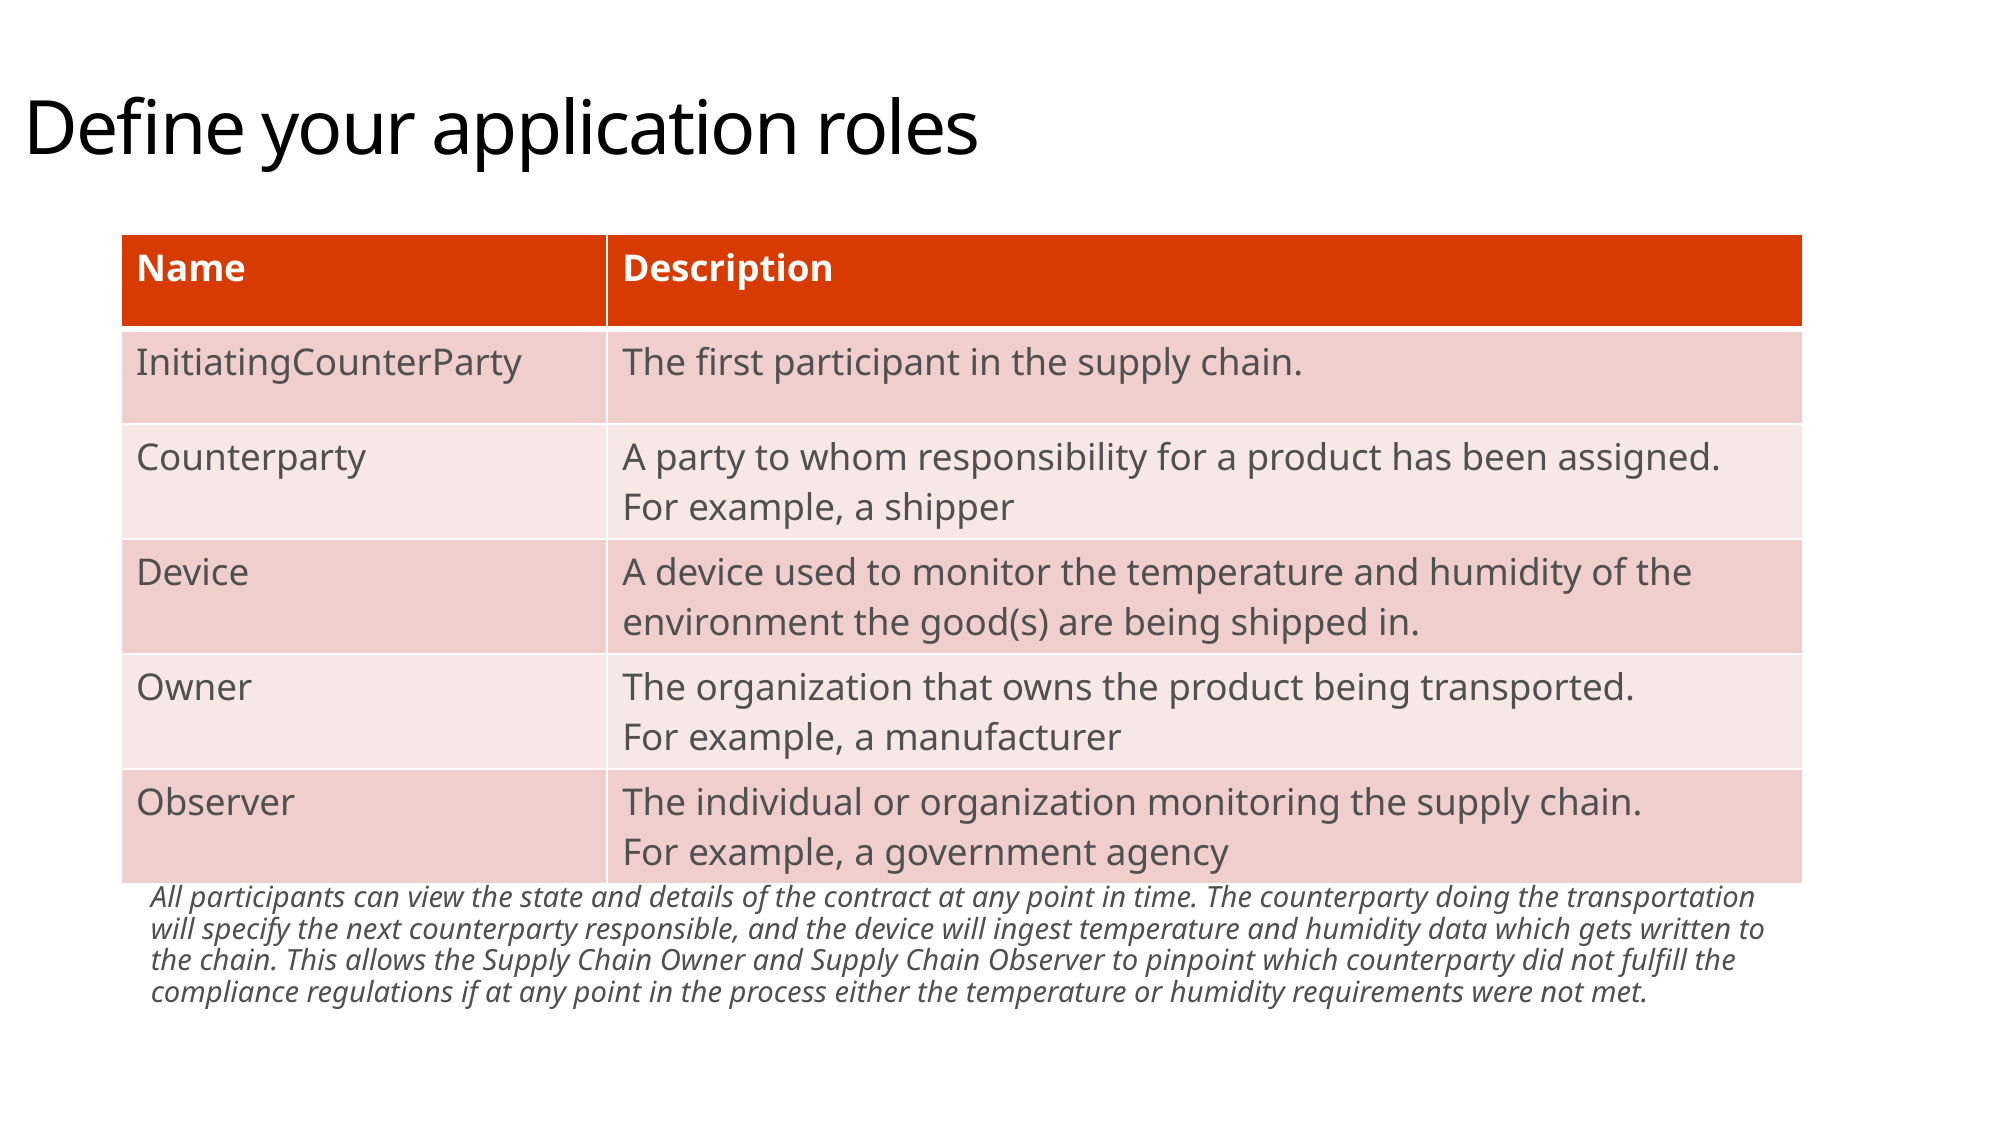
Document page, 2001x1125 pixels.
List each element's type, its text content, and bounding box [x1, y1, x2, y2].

table_cell Observer [122, 770, 606, 858]
table_cell The first participant in the supply chain. [608, 332, 1802, 423]
table_cell The individual or organization monitoring the supply chain. For example, a government agency [608, 770, 1802, 858]
table_cell InitiatingCounterParty [122, 332, 606, 423]
table_cell A party to whom responsibility for a product has been assigned. For example, a shipper [608, 425, 1802, 538]
table_cell The organization that owns the product being transported. For example, a manufacturer [608, 655, 1802, 768]
table_header Name [122, 235, 606, 326]
table_cell Owner [122, 655, 606, 768]
text_box All participants can view the state and details of the contract at any point in time. The counterparty doing the transportation will specify the next counterparty responsible, and the device will ingest temperature and humidity data which gets written to the chain. This allows the Supply Chain Owner and Supply Chain Observer to pinpoint which counterparty did not fulfill the compliance regulations if at any point in the process either the temperature or humidity requirements were not met. [120, 858, 1803, 1033]
table_cell Device [122, 540, 606, 653]
title Define your application roles [0, 75, 2000, 348]
table_header Description [608, 235, 1802, 326]
table_cell Counterparty [122, 425, 606, 538]
table_cell A device used to monitor the temperature and humidity of the environment the good(s) are being shipped in. [608, 540, 1802, 653]
